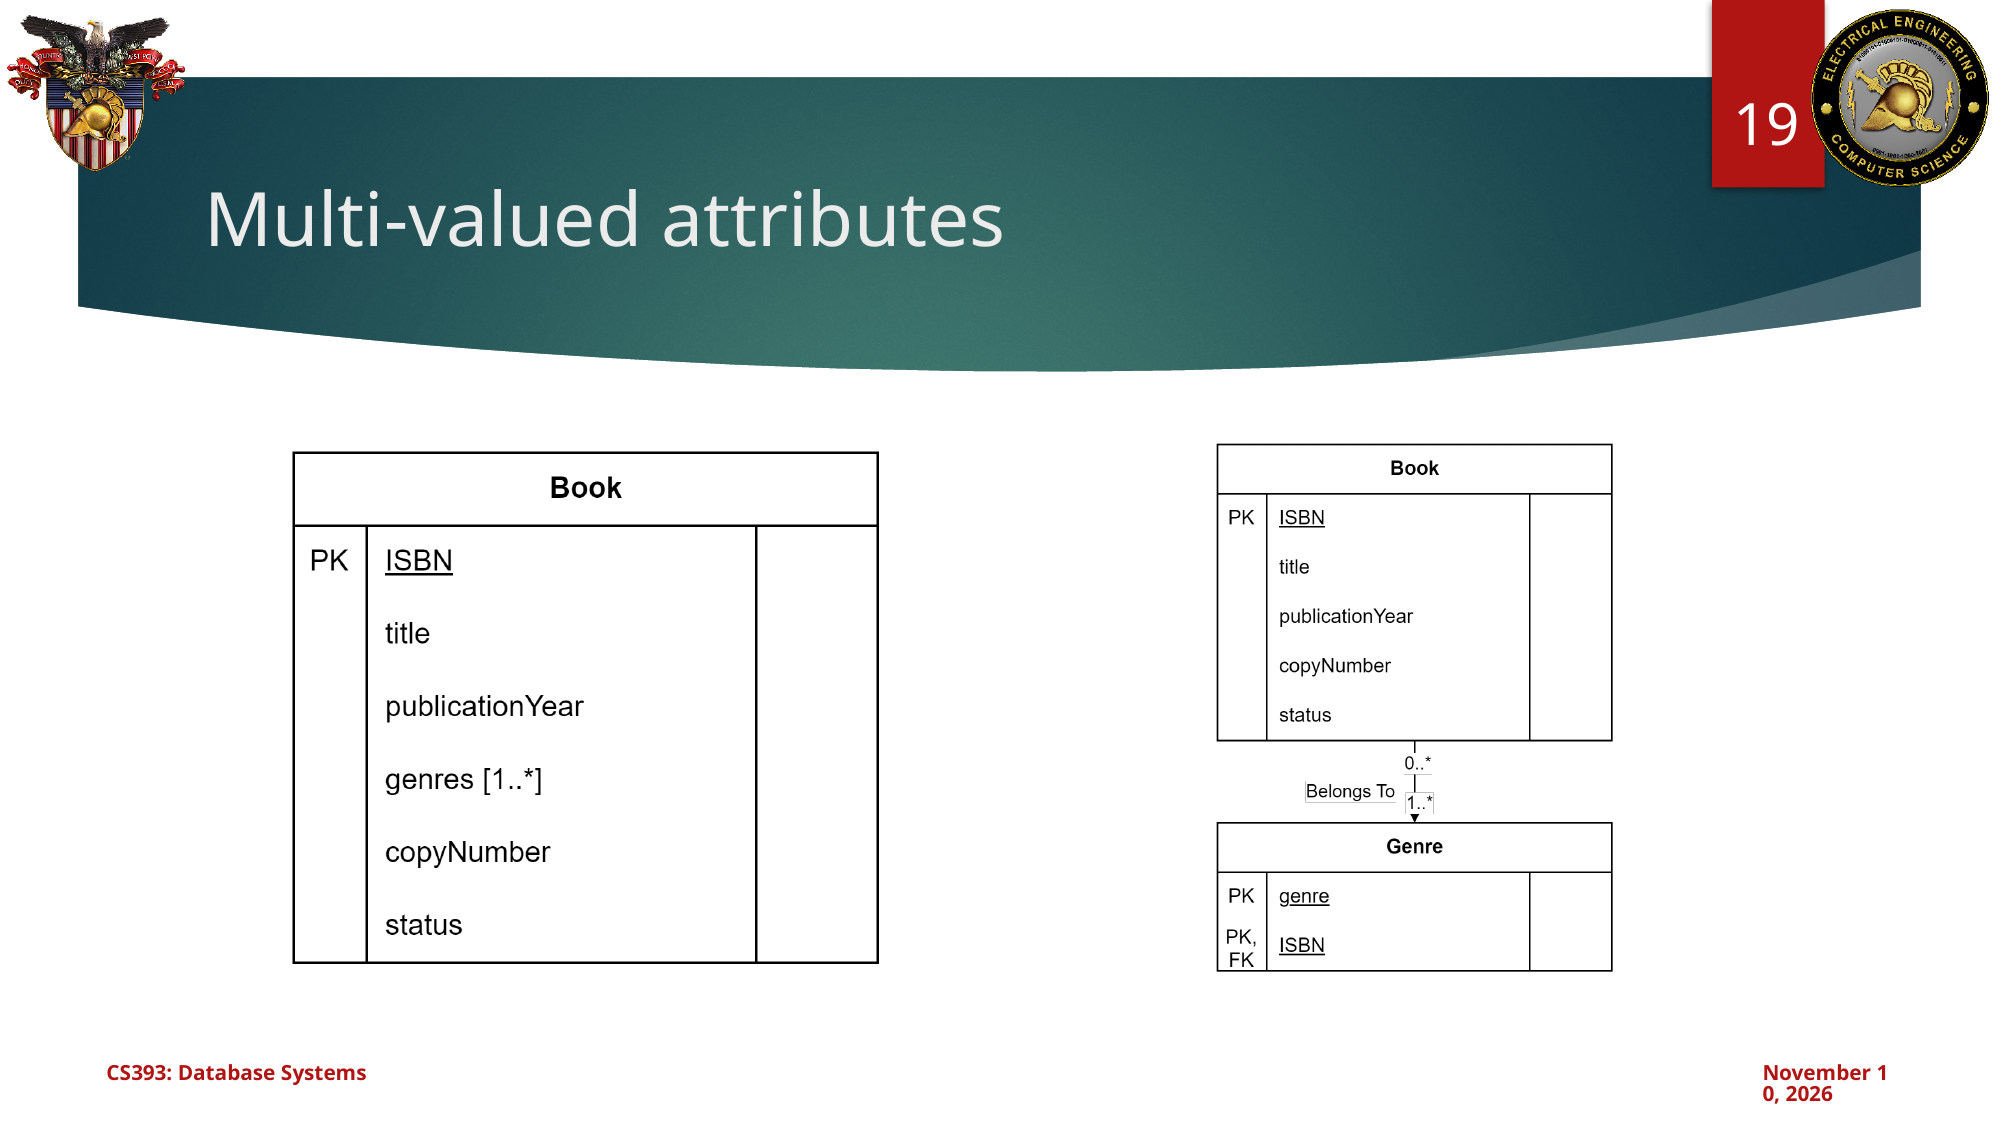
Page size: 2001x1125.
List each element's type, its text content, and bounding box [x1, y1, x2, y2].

title Multi-valued attributes [189, 158, 1638, 275]
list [268, 426, 903, 988]
picture [1809, 7, 1990, 188]
picture [7, 3, 185, 184]
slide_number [1747, 1048, 1910, 1099]
slide_number 19 [1698, 48, 1836, 175]
footer CS393: Database Systems [91, 1048, 726, 1100]
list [1199, 426, 1630, 988]
